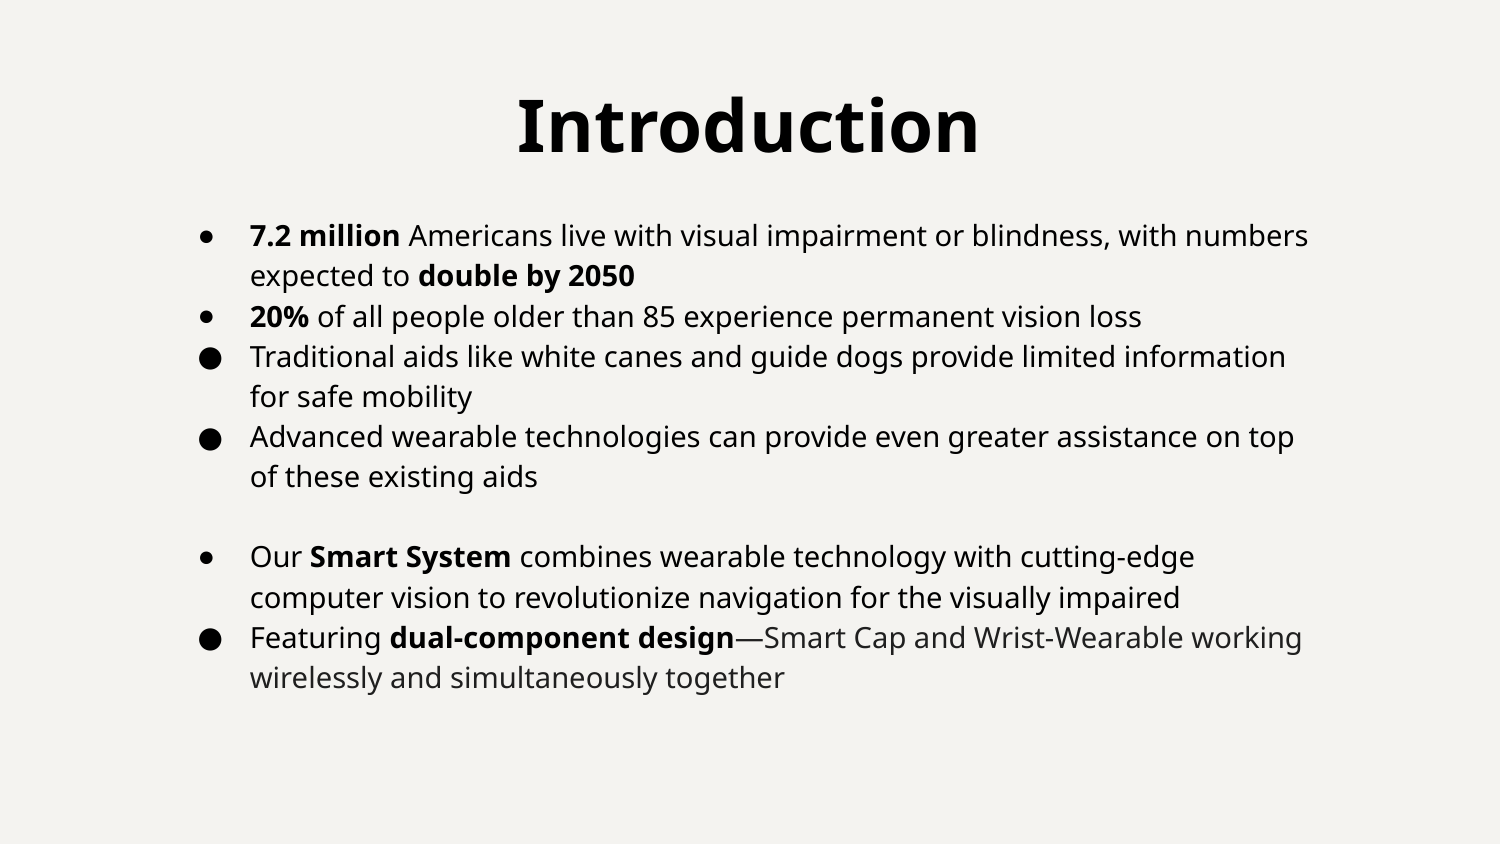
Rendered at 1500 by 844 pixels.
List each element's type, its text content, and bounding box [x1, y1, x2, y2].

text_box 7.2 million Americans live with visual impairment or blindness, with numbers expected to double by 2050 20% of all people older than 85 experience permanent vision loss Traditional aids like white canes and guide dogs provide limited information for safe mobility Advanced wearable technologies can provide even greater assistance on top of these existing aids Our Smart System combines wearable technology with cutting-edge computer vision to revolutionize navigation for the visually impaired Featuring dual-component design—Smart Cap and Wrist-Wearable working wirelessly and simultaneously together [159, 197, 1341, 710]
title Introduction [51, 72, 1449, 167]
